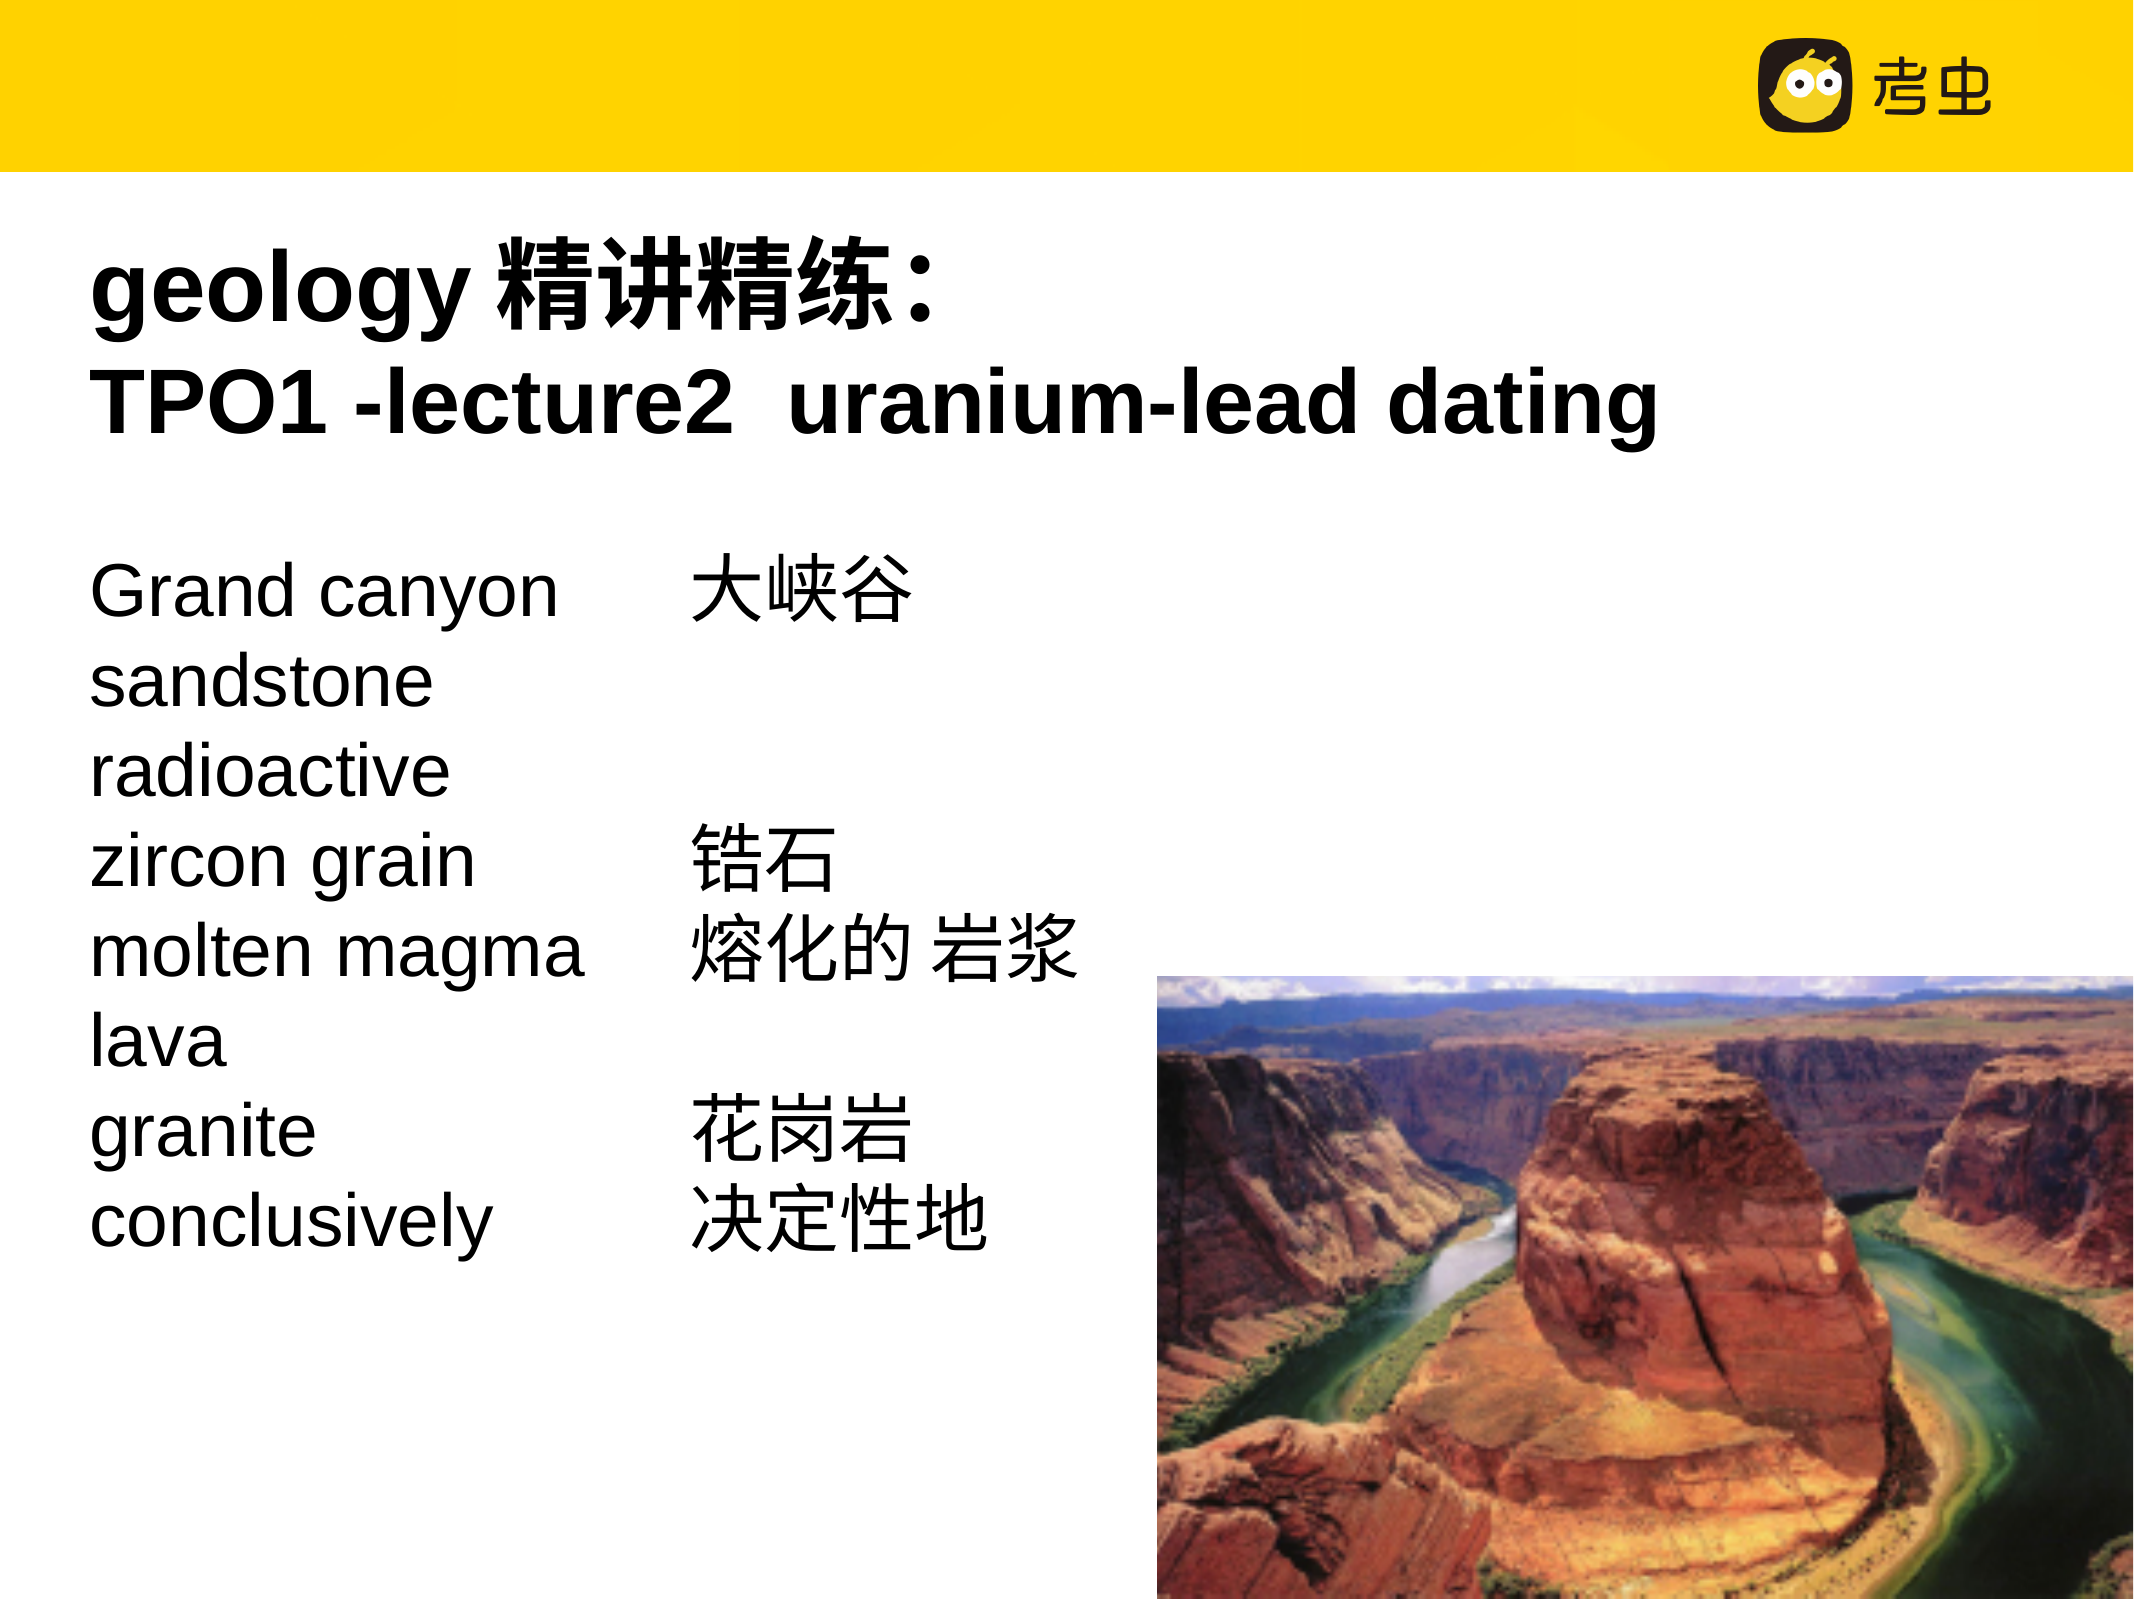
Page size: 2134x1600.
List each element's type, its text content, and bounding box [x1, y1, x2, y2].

text_box geology精讲精练： TPO1 -lecture2 uranium-lead dating Grand canyon 大峡谷 sandstone radioactive zircon grain 锆石 molten magma 熔化的 岩浆 lava granite 花岗岩 conclusively 决定性地 [74, 214, 2059, 1269]
picture [1758, 38, 1991, 133]
picture [1157, 975, 2134, 1600]
picture [0, 0, 2134, 172]
